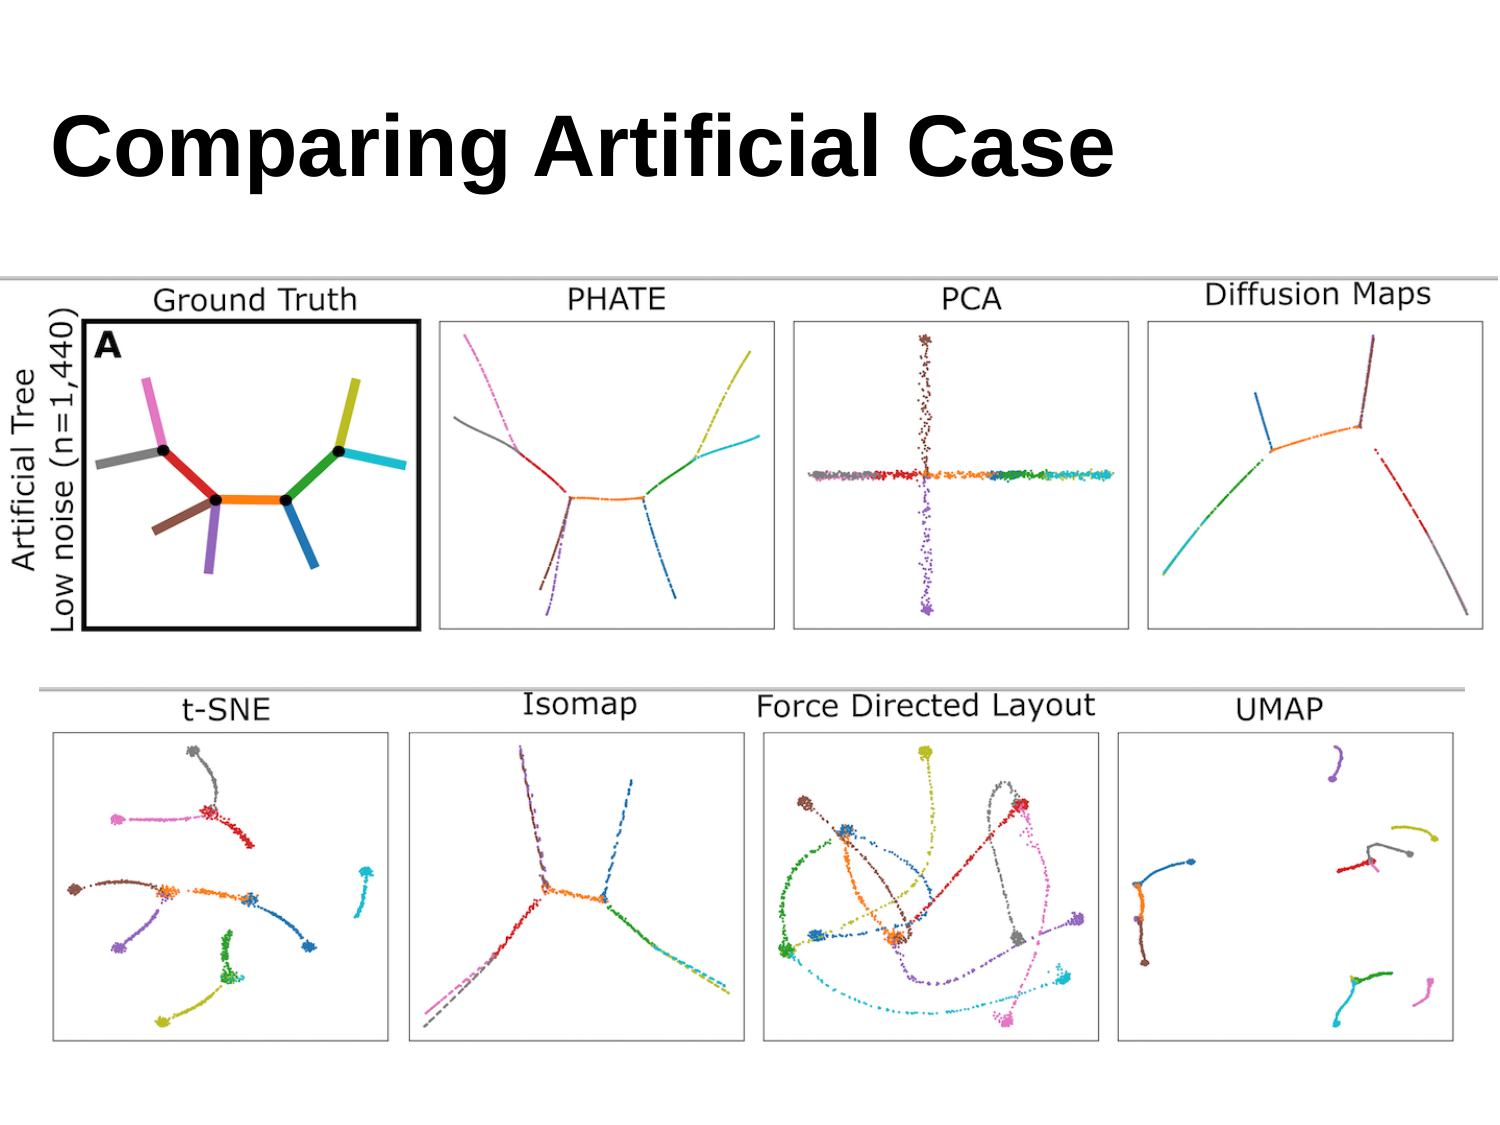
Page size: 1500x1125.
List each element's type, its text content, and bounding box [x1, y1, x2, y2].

title Comparing Artificial Case [35, 39, 1465, 257]
picture [39, 687, 1465, 1053]
picture [0, 276, 1498, 639]
